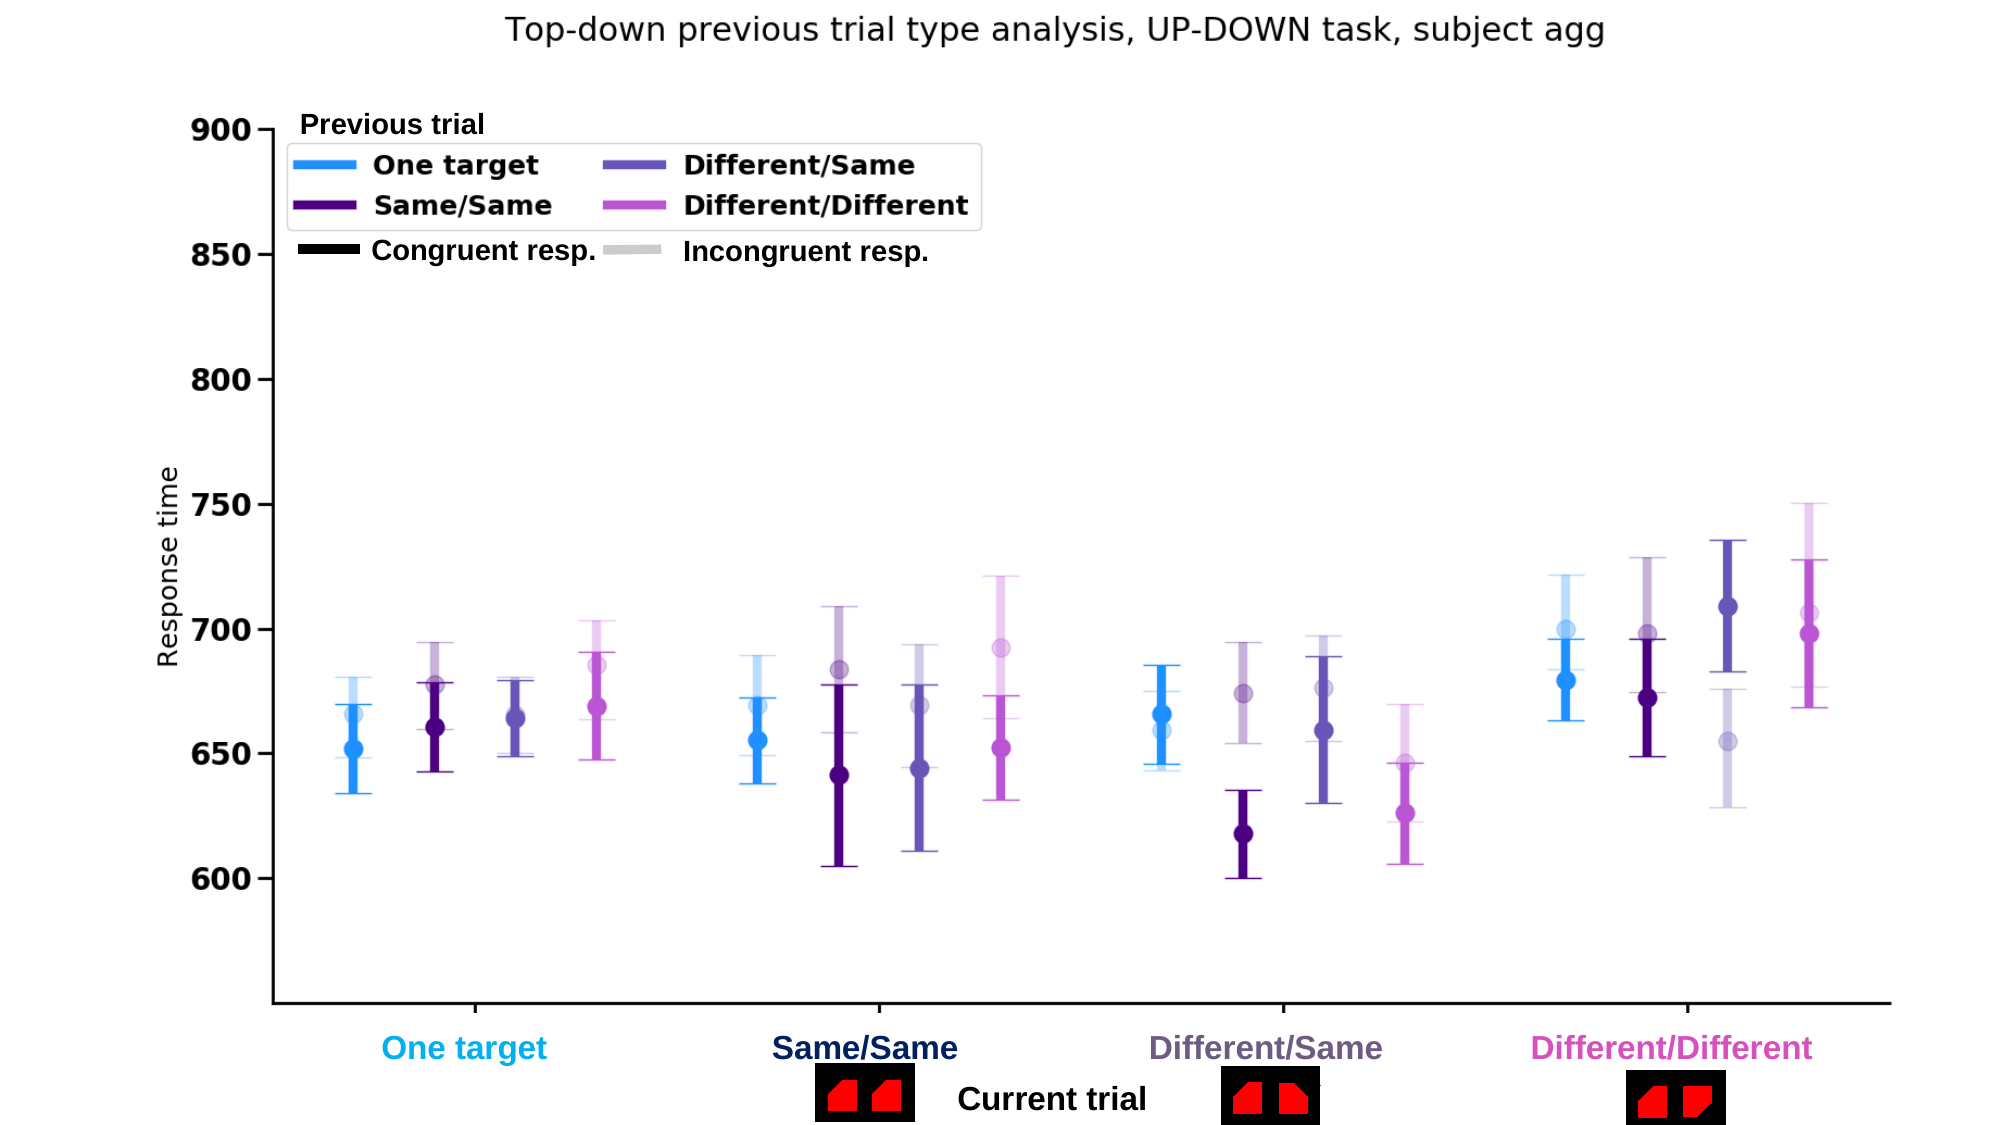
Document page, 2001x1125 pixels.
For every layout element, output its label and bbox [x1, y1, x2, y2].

text_box [269, 97, 978, 276]
text_box [816, 1064, 915, 1121]
text_box [1221, 1067, 1320, 1124]
text_box [319, 1014, 1835, 1125]
picture [153, 0, 1915, 1101]
text_box [1626, 1071, 1725, 1125]
